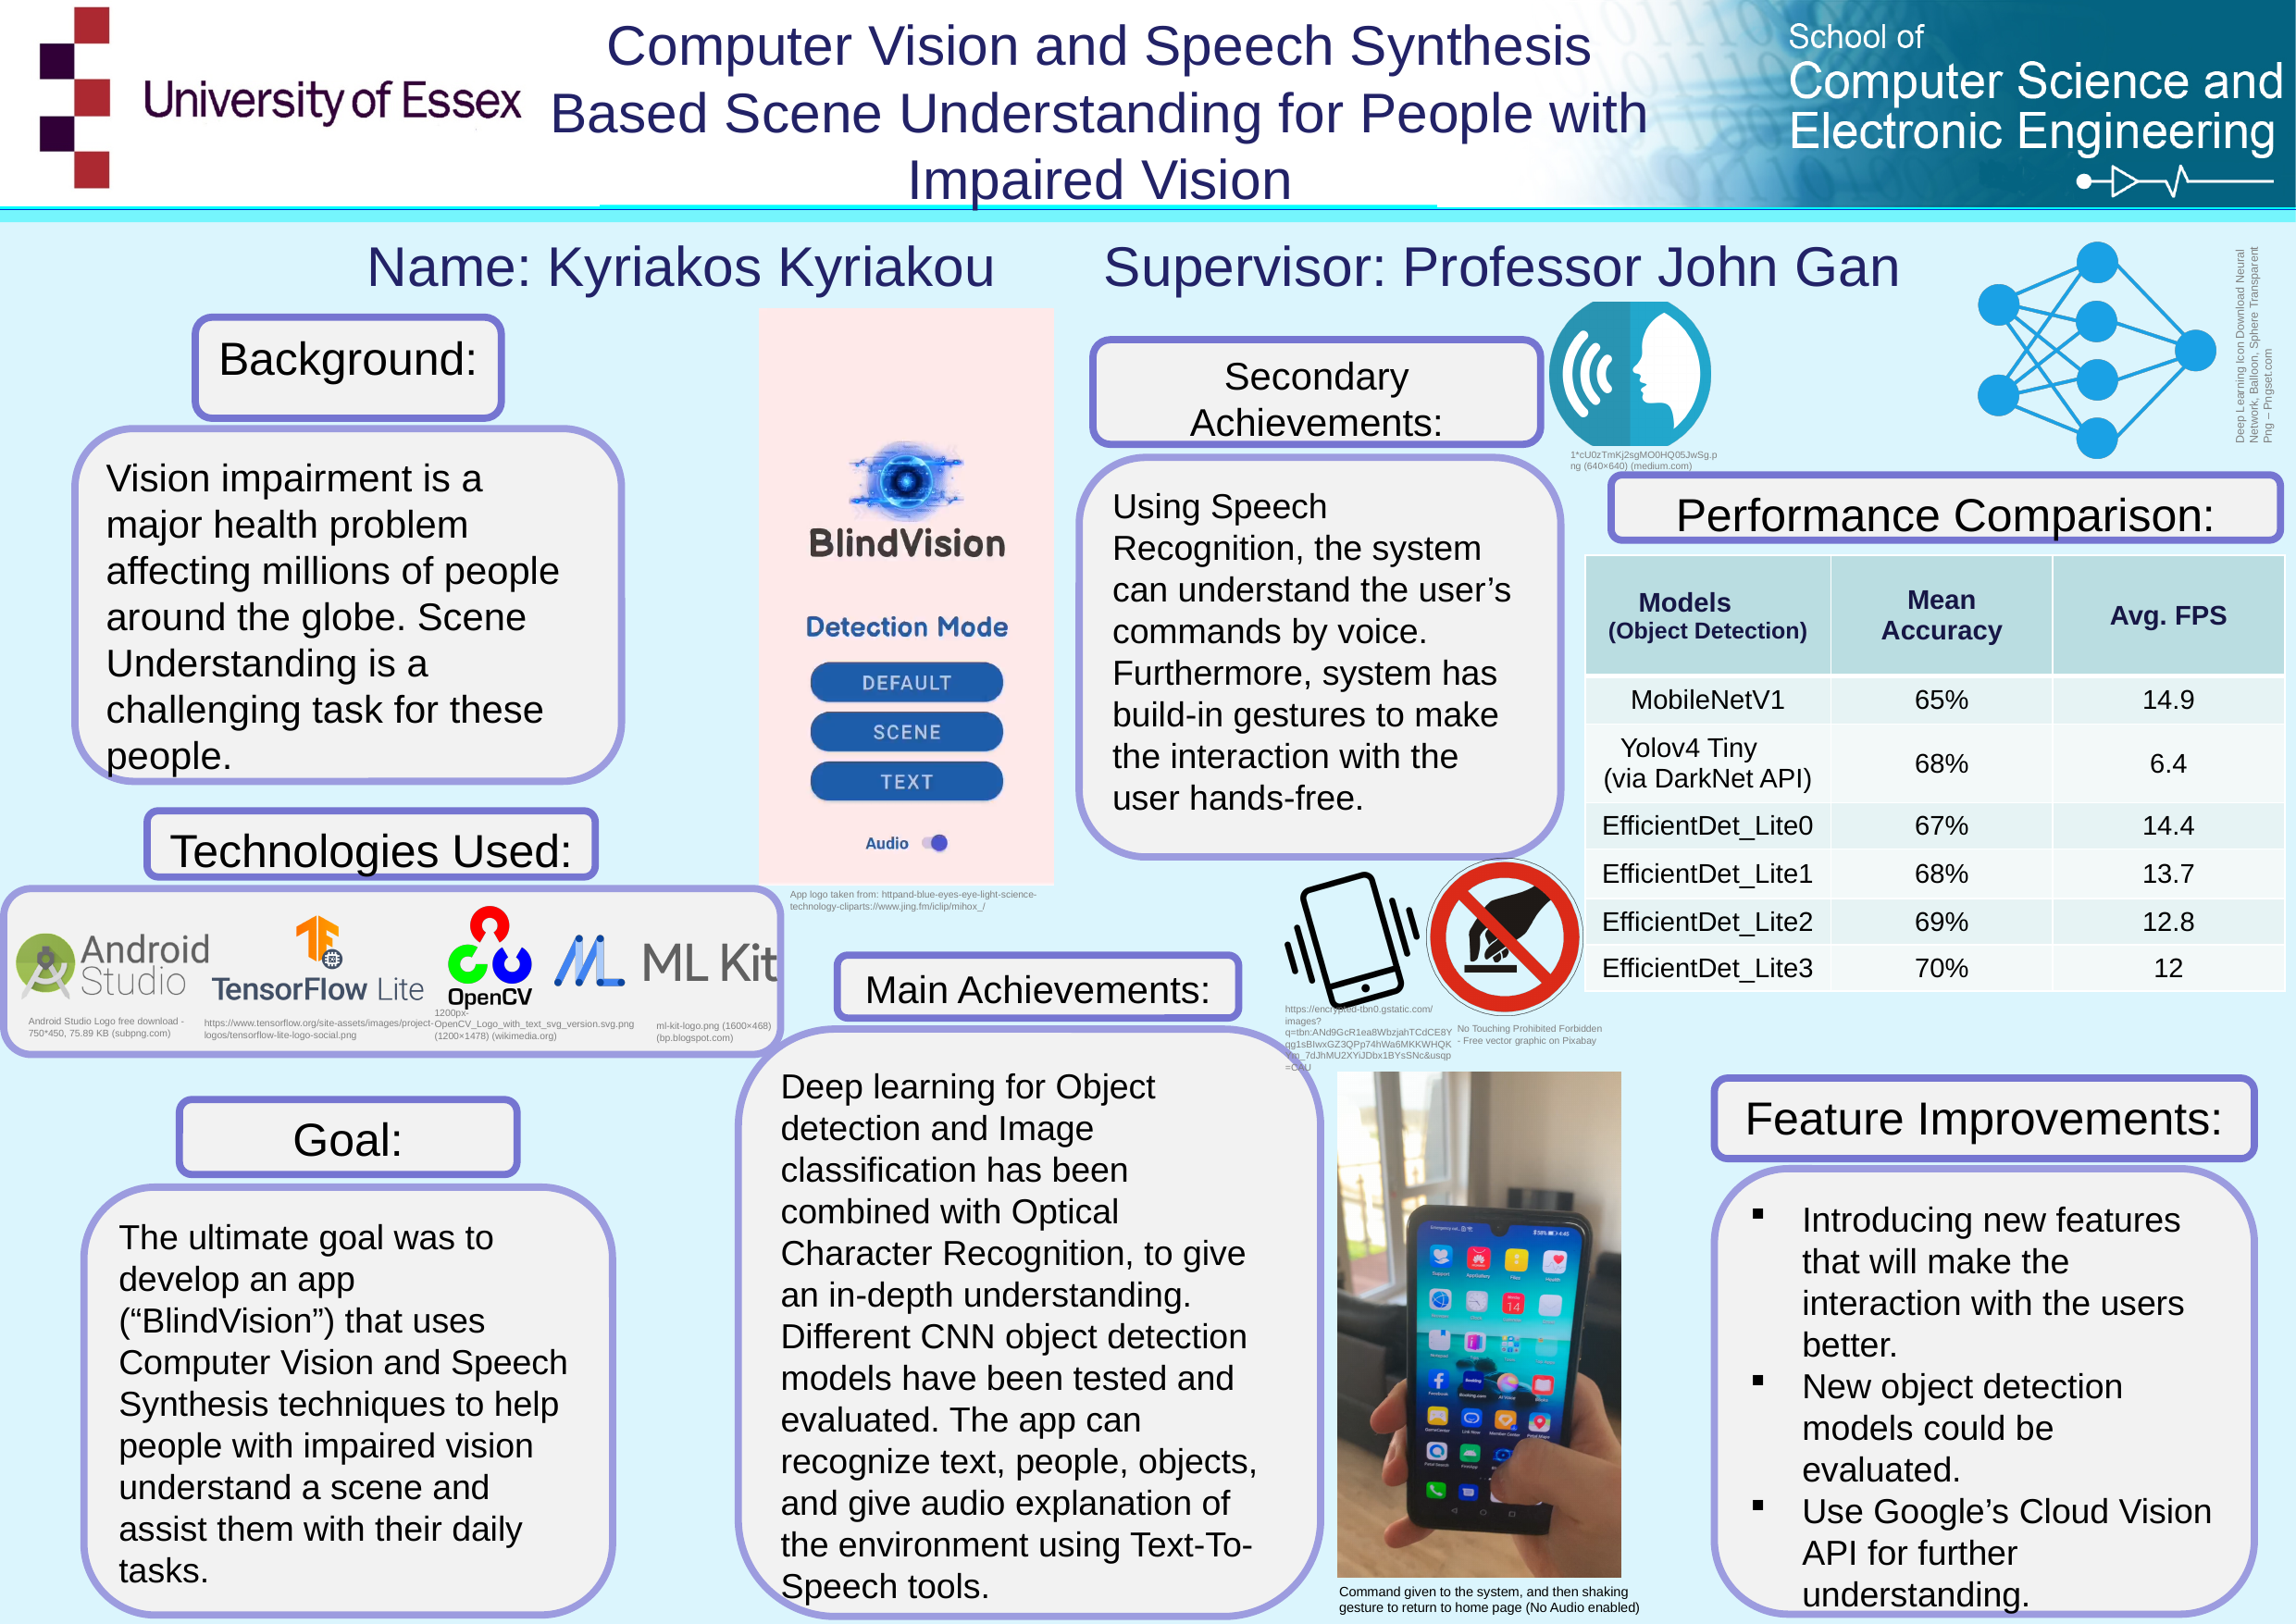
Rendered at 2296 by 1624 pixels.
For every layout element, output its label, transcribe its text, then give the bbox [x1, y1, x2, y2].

text_box The ultimate goal was to develop an app (“BlindVision”) that uses Computer Vision and Speech Synthesis techniques to help people with impaired vision understand a scene and assist them with their daily tasks. [83, 1186, 613, 1616]
picture [2252, 122, 2273, 157]
text_box Feature Improvements: [1714, 1077, 2255, 1159]
text_box Computer Vision and Speech Synthesis Based Scene Understanding for People with Impaired Vision [514, 2, 1688, 217]
table_cell 6.4 [2054, 725, 2284, 802]
picture [2143, 122, 2166, 148]
picture [553, 926, 782, 995]
table_header Mean Accuracy [1831, 556, 2052, 674]
table_cell 67% [1831, 803, 2052, 849]
text_box Command given to the system, and then shaking gesture to return to home page (No Audio enabled) [1322, 1573, 1680, 1624]
picture [2077, 73, 2080, 97]
text_box https://encrypted-tbn0.gstatic.com/images?q=tbn:ANd9GcR1ea8WbzjahTCdCE8Yqg1sBIwxGZ3QPp74hWa6MKKWHQKYm_7dJhMU2XYiJDbx1BYsSNc&usqp=CAU [1268, 993, 1471, 1060]
table_cell EfficientDet_Lite2 [1588, 899, 1831, 944]
picture [2115, 72, 2135, 97]
table_header Models (Object Detection) [1586, 556, 1831, 674]
table_cell 68% [1831, 725, 2052, 802]
text_box [0, 213, 2296, 1624]
picture [1437, 0, 2010, 207]
picture [2077, 166, 2273, 197]
picture [2165, 72, 2188, 98]
picture [2020, 113, 2045, 147]
table_cell 14.4 [2054, 803, 2284, 849]
text_box Name: Kyriakos Kyriakou Supervisor: Professor John Gan [266, 227, 2004, 302]
picture [2078, 122, 2099, 157]
text_box Vision impairment is a major health problem affecting millions of people around the globe. Scene Understanding is a challenging task for these people. [74, 428, 622, 782]
table_cell 70% [1831, 946, 2052, 990]
text_box Background: [195, 316, 502, 419]
text_box 1*cU0zTmKj2sgMO0HQ05JwSg.png (640×640) (medium.com) [1554, 439, 1736, 490]
table_cell EfficientDet_Lite3 [1588, 946, 1831, 990]
picture [1285, 872, 1420, 1010]
table_cell MobileNetV1 [1586, 678, 1831, 724]
picture [2117, 122, 2137, 147]
picture [448, 905, 532, 1010]
picture [1977, 242, 2216, 459]
table_cell 69% [1831, 899, 2052, 944]
picture [2170, 122, 2192, 148]
picture [2199, 122, 2212, 147]
picture [2053, 122, 2072, 147]
table_cell 14.9 [2054, 678, 2284, 724]
picture [0, 886, 447, 1044]
text_box Secondary Achievements: [1092, 340, 1541, 445]
table_cell 65% [1831, 678, 2052, 724]
table_cell EfficientDet_Lite1 [1586, 849, 1831, 898]
table_cell 12.8 [2054, 899, 2284, 944]
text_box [1336, 1071, 1622, 1579]
text_box Main Achievements: [837, 955, 1239, 1019]
table_cell 13.7 [2054, 849, 2284, 898]
text_box [449, 888, 781, 996]
picture [2226, 122, 2246, 147]
text_box [653, 1001, 781, 1010]
text_box Technologies Used: [146, 811, 596, 877]
picture [1991, 3, 2002, 9]
picture [2205, 72, 2228, 98]
text_box Introducing new features that will make the interaction with the users better. New object detection models could be evaluated. Use Google’s Cloud Vision API for further understanding. [1714, 1168, 2255, 1615]
text_box Using Speech Recognition, the system can understand the user’s commands by voice. Furthermore, system has build-in gestures to make the interaction with the user hands-free. [1079, 457, 1561, 858]
table_cell 12 [2054, 946, 2284, 990]
picture [2260, 63, 2281, 98]
text_box Deep learning for Object detection and Image classification has been combined with Optical Character Recognition, to give an in-depth understanding. Different CNN object detection models have been tested and evaluated. The app can recognize text, people, objects, and give audio explanation of the environment using Text-To-Speech tools. [738, 1029, 1322, 1617]
picture [1425, 858, 1583, 1016]
table_cell Yolov4 Tiny (via DarkNet API) [1586, 725, 1831, 802]
text_box 1200px-OpenCV_Logo_with_text_svg_version.svg.png (1200×1478) (wikimedia.org) [416, 996, 654, 1063]
table_cell EfficientDet_Lite0 [1586, 803, 1831, 849]
picture [1548, 301, 1711, 446]
table_cell 68% [1831, 849, 2052, 898]
text_box https://www.tensorflow.org/site-assets/images/project-logos/tensorflow-lite-logo-social.png [243, 1035, 416, 1045]
table_header Avg. FPS [2054, 556, 2284, 674]
text_box Deep Learning Icon Download Neural Network, Balloon, Sphere Transparent Png – Pngset.com [2224, 216, 2255, 459]
picture [2234, 72, 2253, 97]
text_box Performance Comparison: [1610, 475, 2281, 540]
picture [2141, 72, 2161, 98]
text_box App logo taken from: httpand-blue-eyes-eye-light-science-technology-cliparts://www.jing.fm/iclip/mihox_/ [773, 878, 1101, 947]
picture [2019, 62, 2045, 98]
text_box ml-kit-logo.png (1600×468) (bp.blogspot.com) [639, 1010, 822, 1060]
picture [2052, 72, 2072, 98]
picture [2086, 72, 2108, 98]
text_box Goal: [179, 1099, 517, 1175]
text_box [758, 306, 1056, 886]
text_box No Touching Prohibited Forbidden - Free vector graphic on Pixabay [1443, 1013, 1622, 1063]
picture [0, 0, 600, 206]
text_box [22, 1045, 417, 1055]
